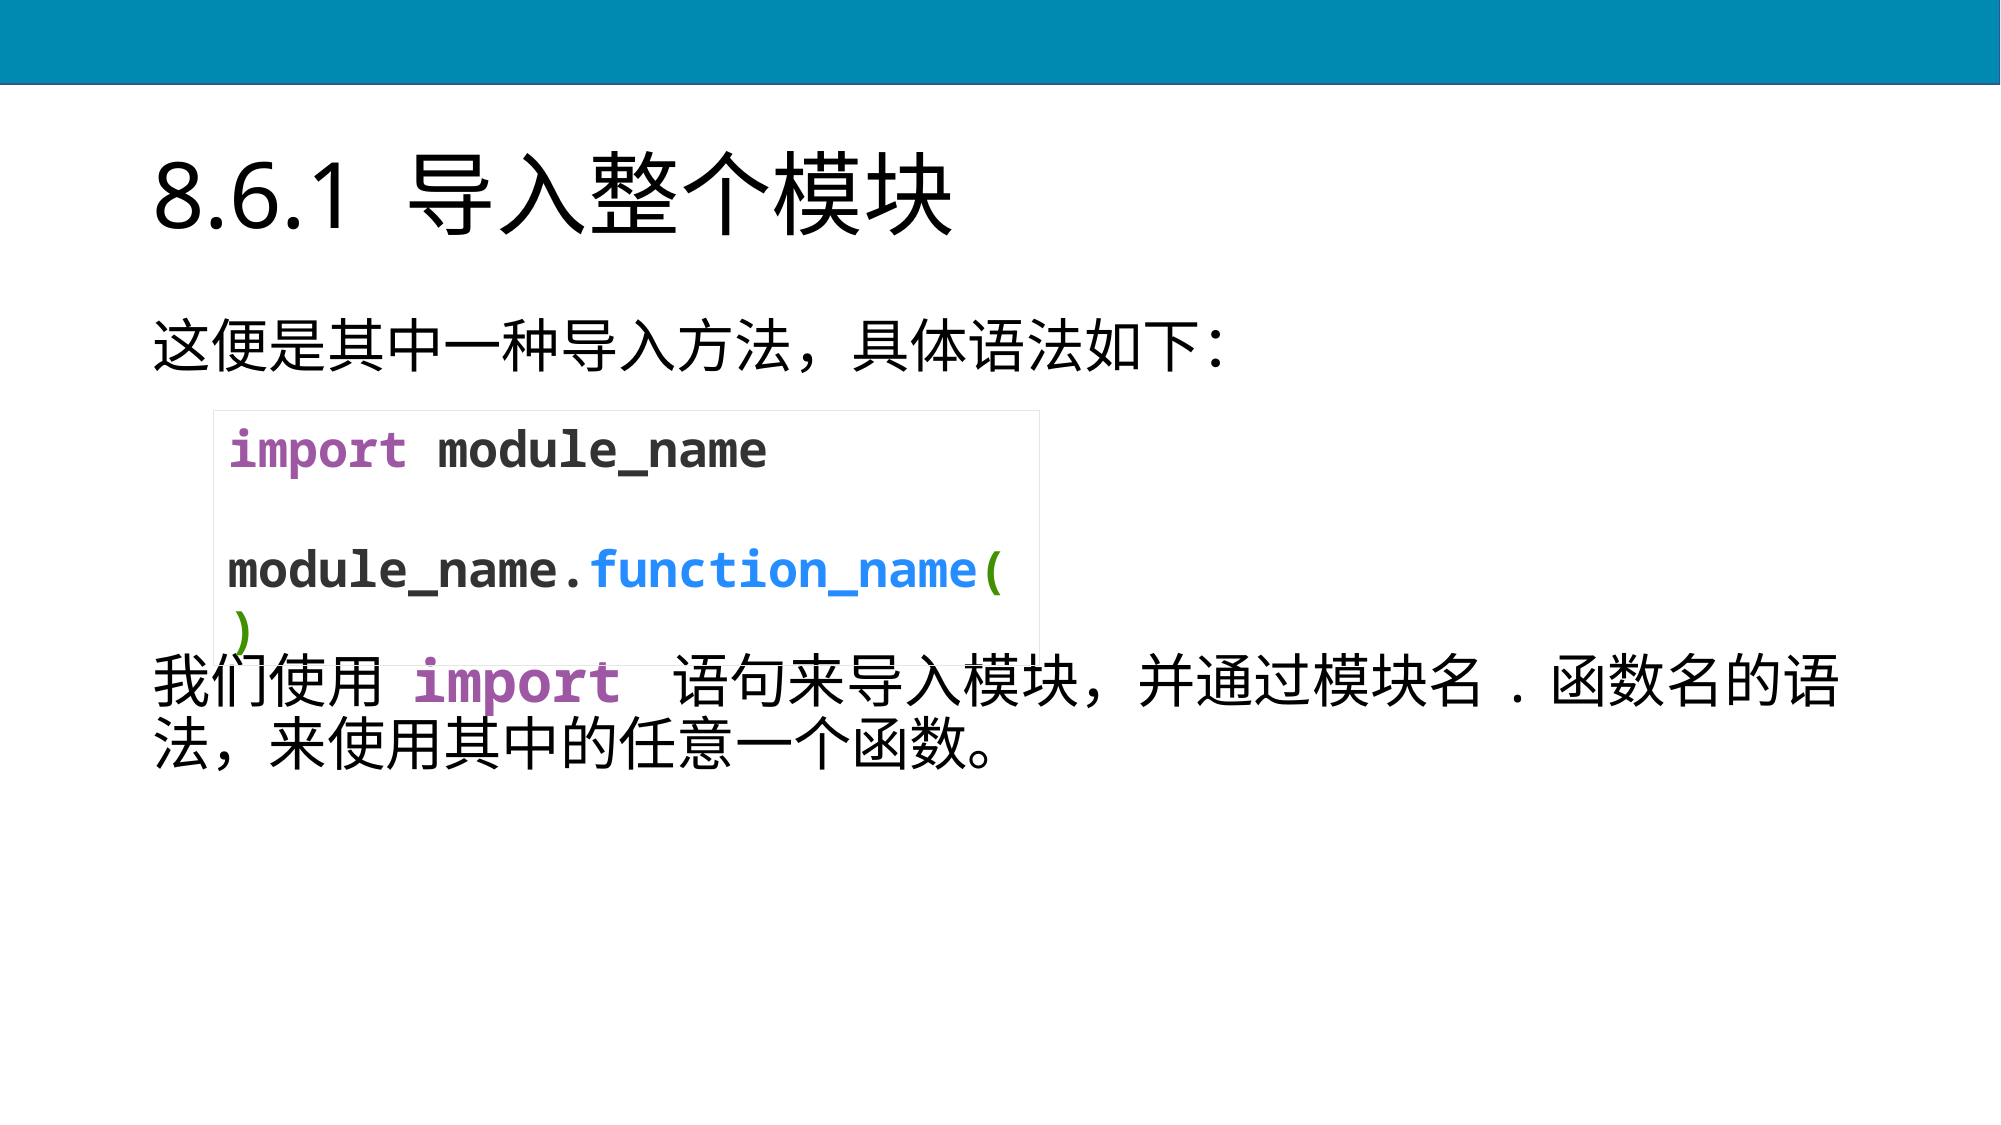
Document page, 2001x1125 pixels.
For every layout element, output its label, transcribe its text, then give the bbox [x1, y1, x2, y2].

title 8.6.1 导入整个模块 [137, 115, 1863, 282]
list 这便是其中一种导入方法，具体语法如下： 我们使用 import 语句来导入模块，并通过模块名.函数名的语法，来使用其中的任意一个函数。 [137, 310, 1863, 1024]
text_box import module_name module_name.function_name() [213, 410, 1040, 666]
